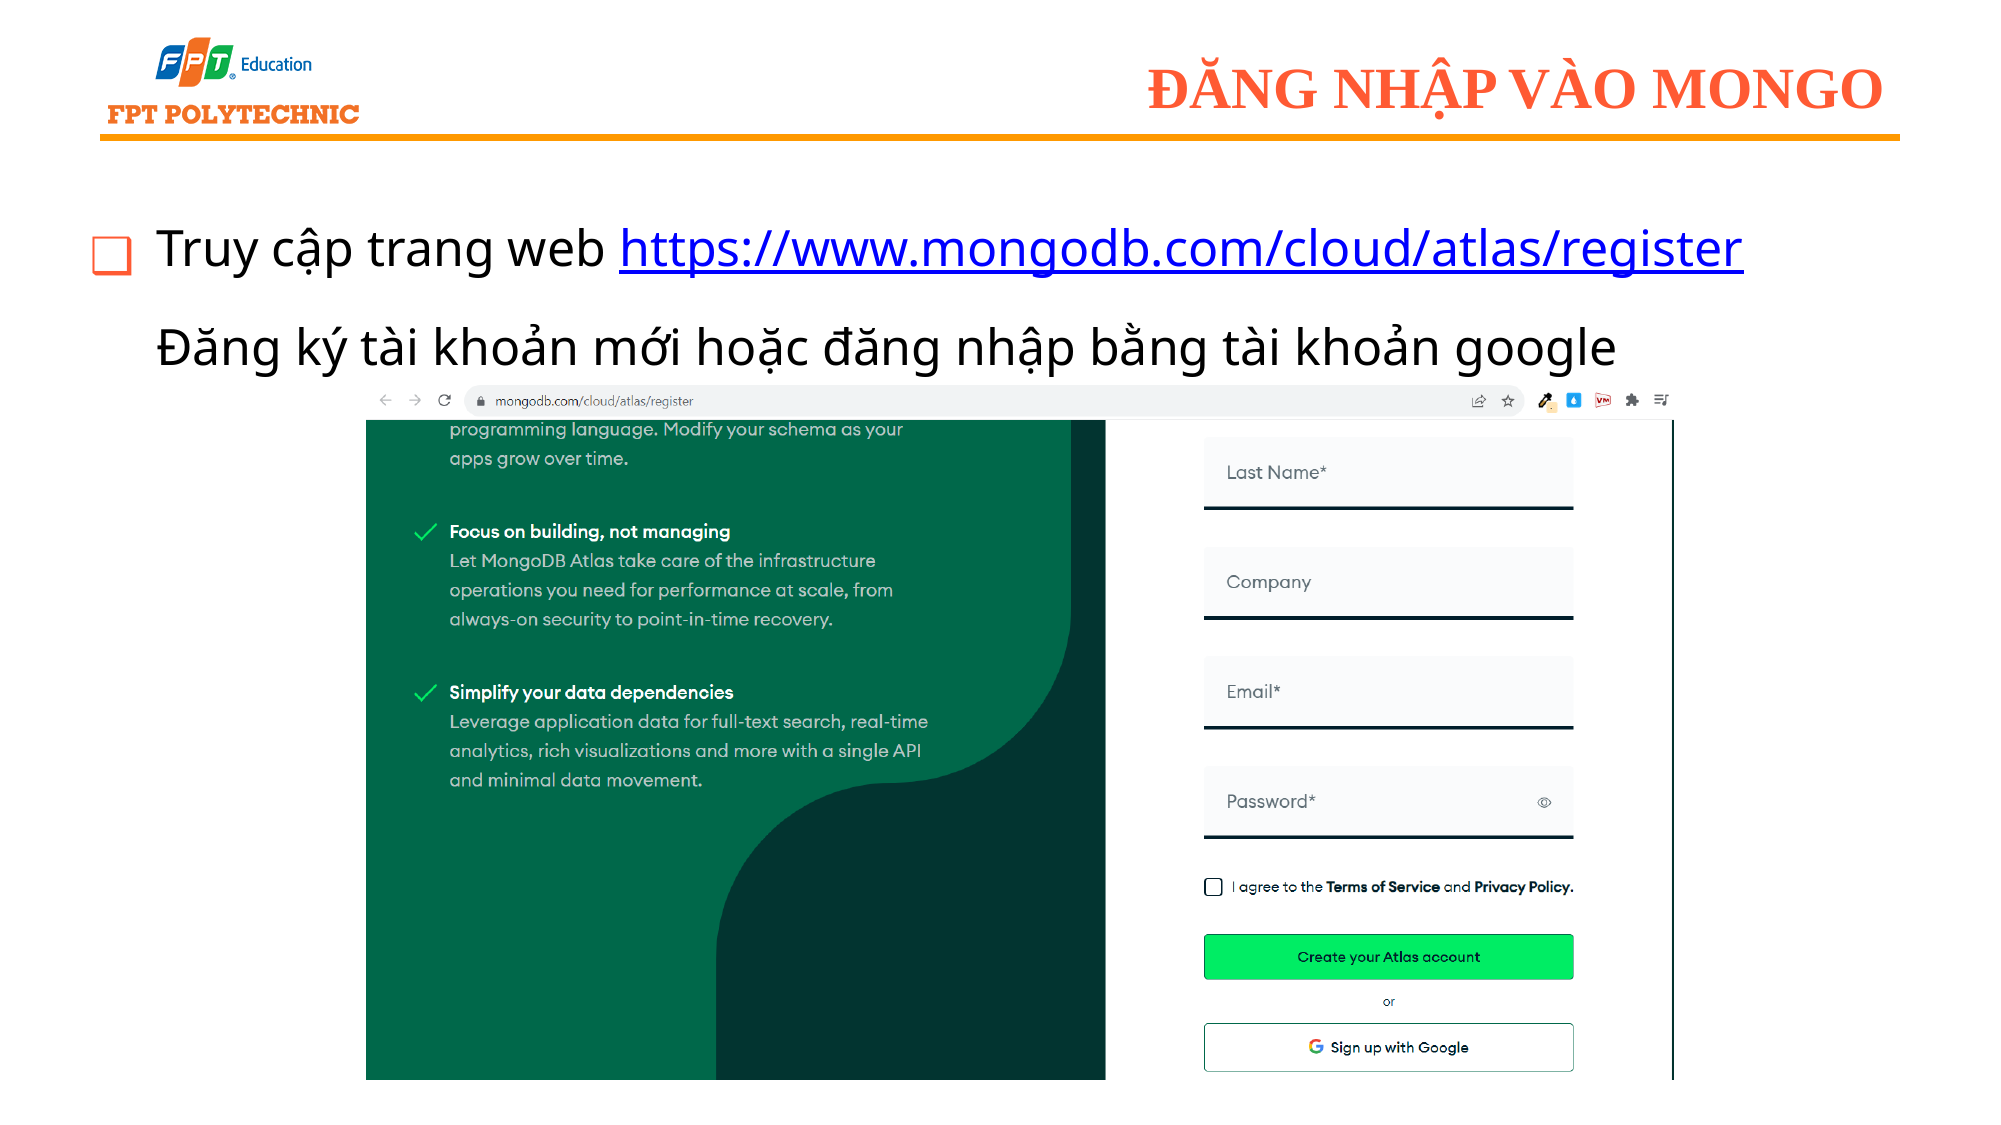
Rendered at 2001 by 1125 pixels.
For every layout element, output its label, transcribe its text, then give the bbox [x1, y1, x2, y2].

picture [99, 135, 367, 143]
picture [366, 384, 1674, 1081]
title Đăng nhập vào mongo [366, 45, 1900, 125]
picture [99, 25, 367, 134]
list Truy cập trang web https://www.mongodb.com/cloud/atlas/register Đăng ký tài khoản mới hoặc đăng nhập bằng tài khoản google [66, 174, 1962, 1080]
